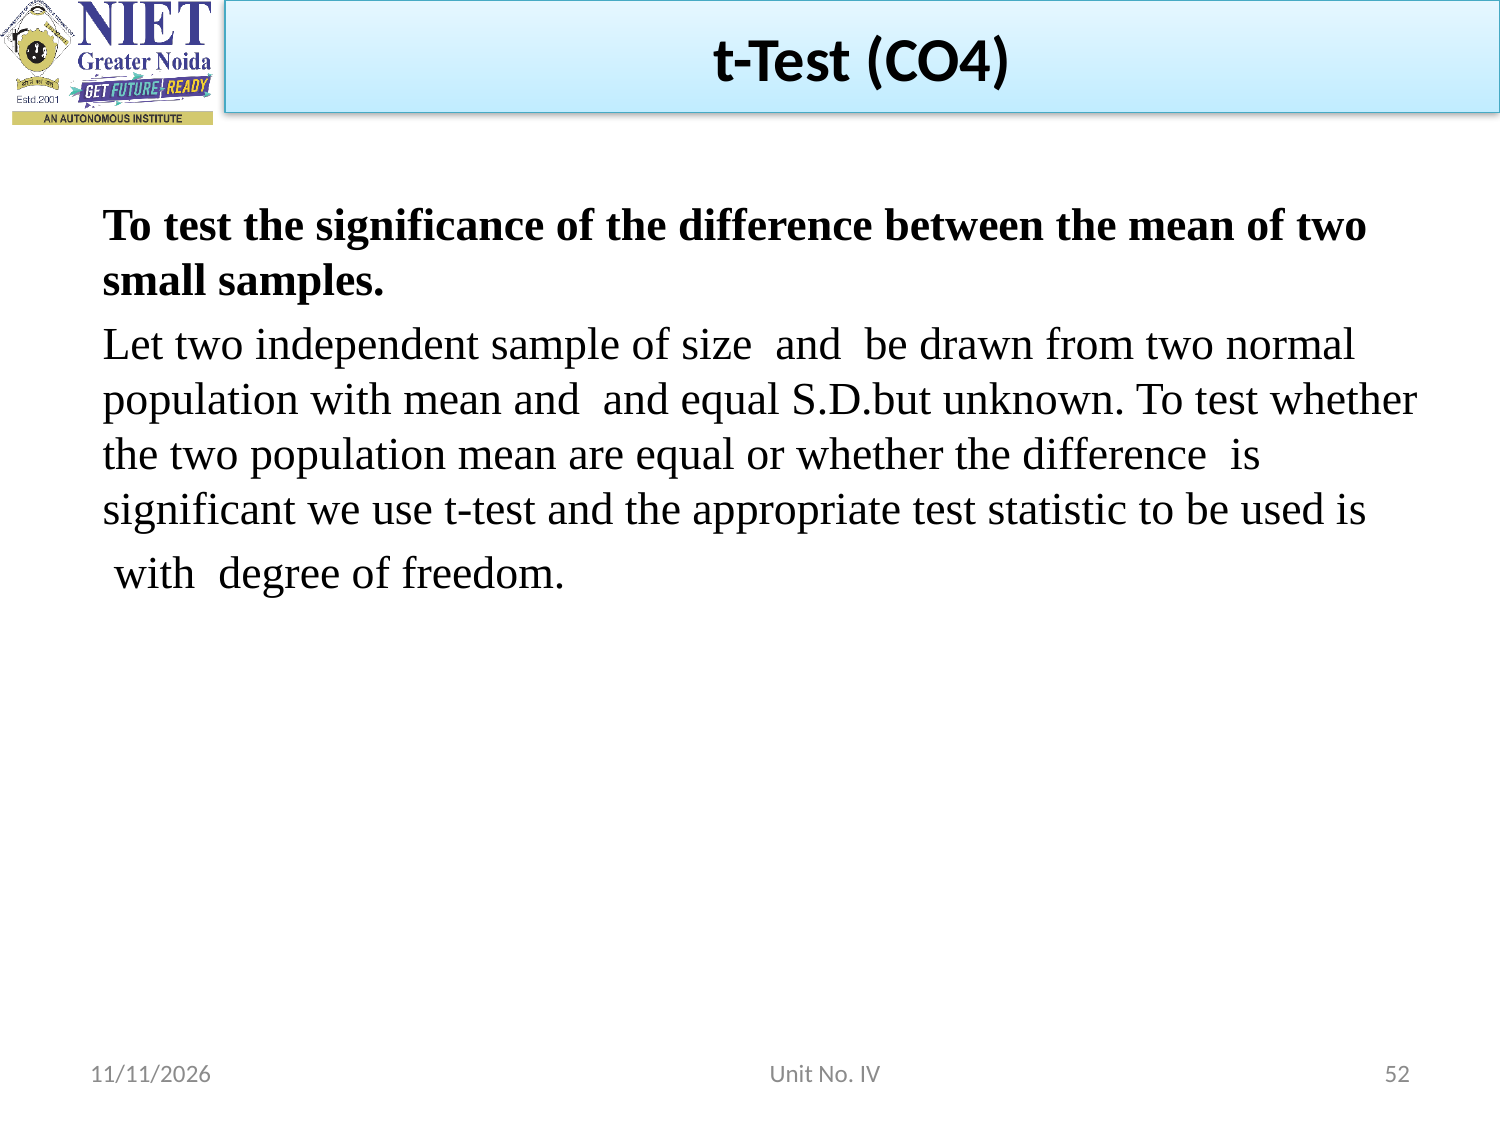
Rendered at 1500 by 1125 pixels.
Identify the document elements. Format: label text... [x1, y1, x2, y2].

footer Unit No. IV [412, 1042, 1074, 1103]
slide_number 52 [1074, 1042, 1425, 1103]
picture [0, 0, 213, 125]
text_box t-Test (CO4) [224, 0, 1500, 113]
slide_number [75, 1042, 412, 1103]
